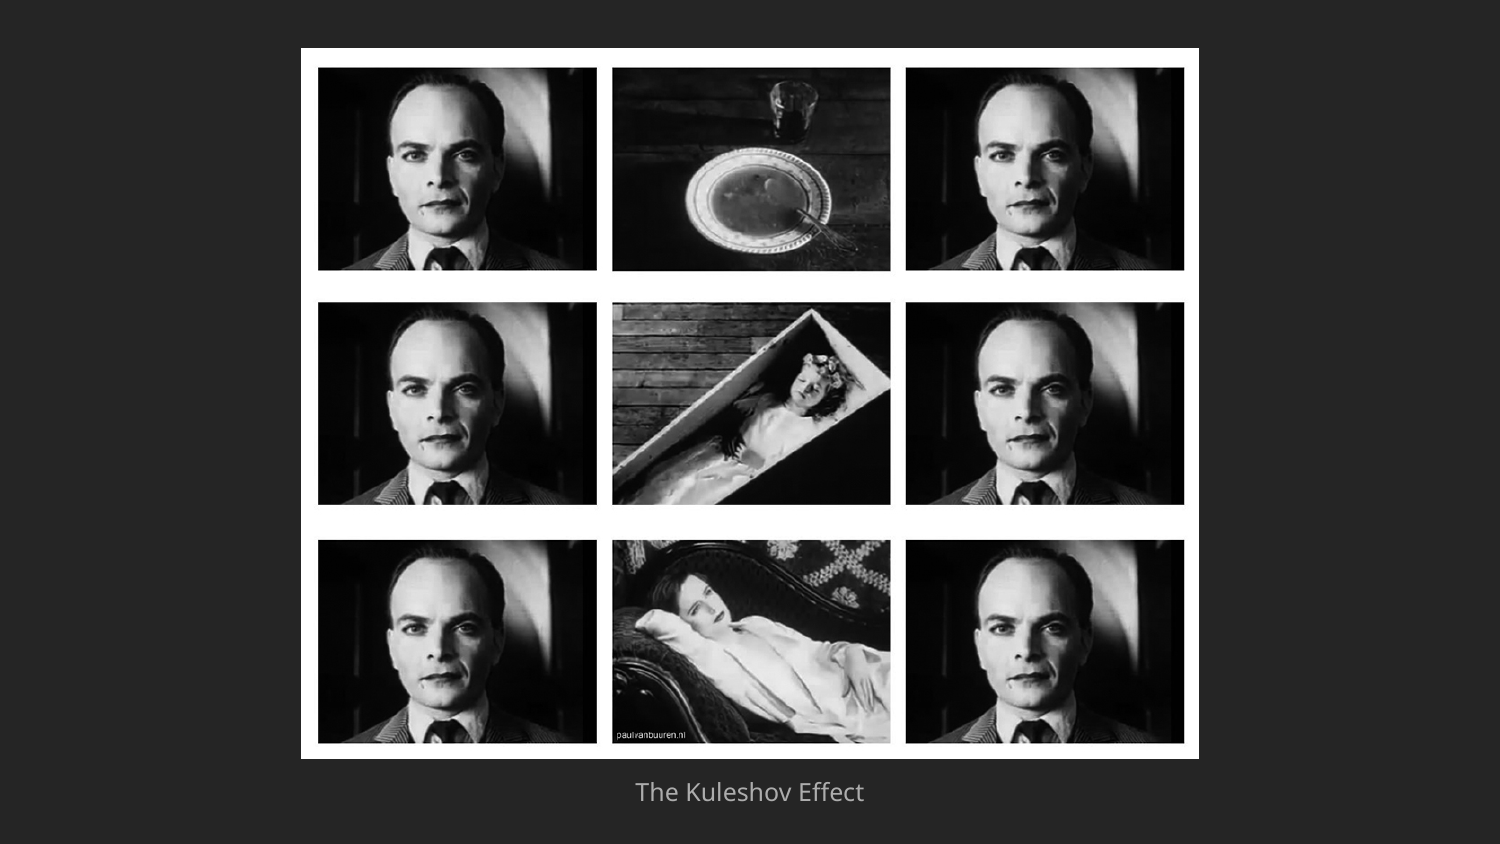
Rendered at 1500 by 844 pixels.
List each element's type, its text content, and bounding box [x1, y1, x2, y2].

picture [301, 48, 1199, 760]
list The Kuleshov Effect [0, 758, 1500, 824]
